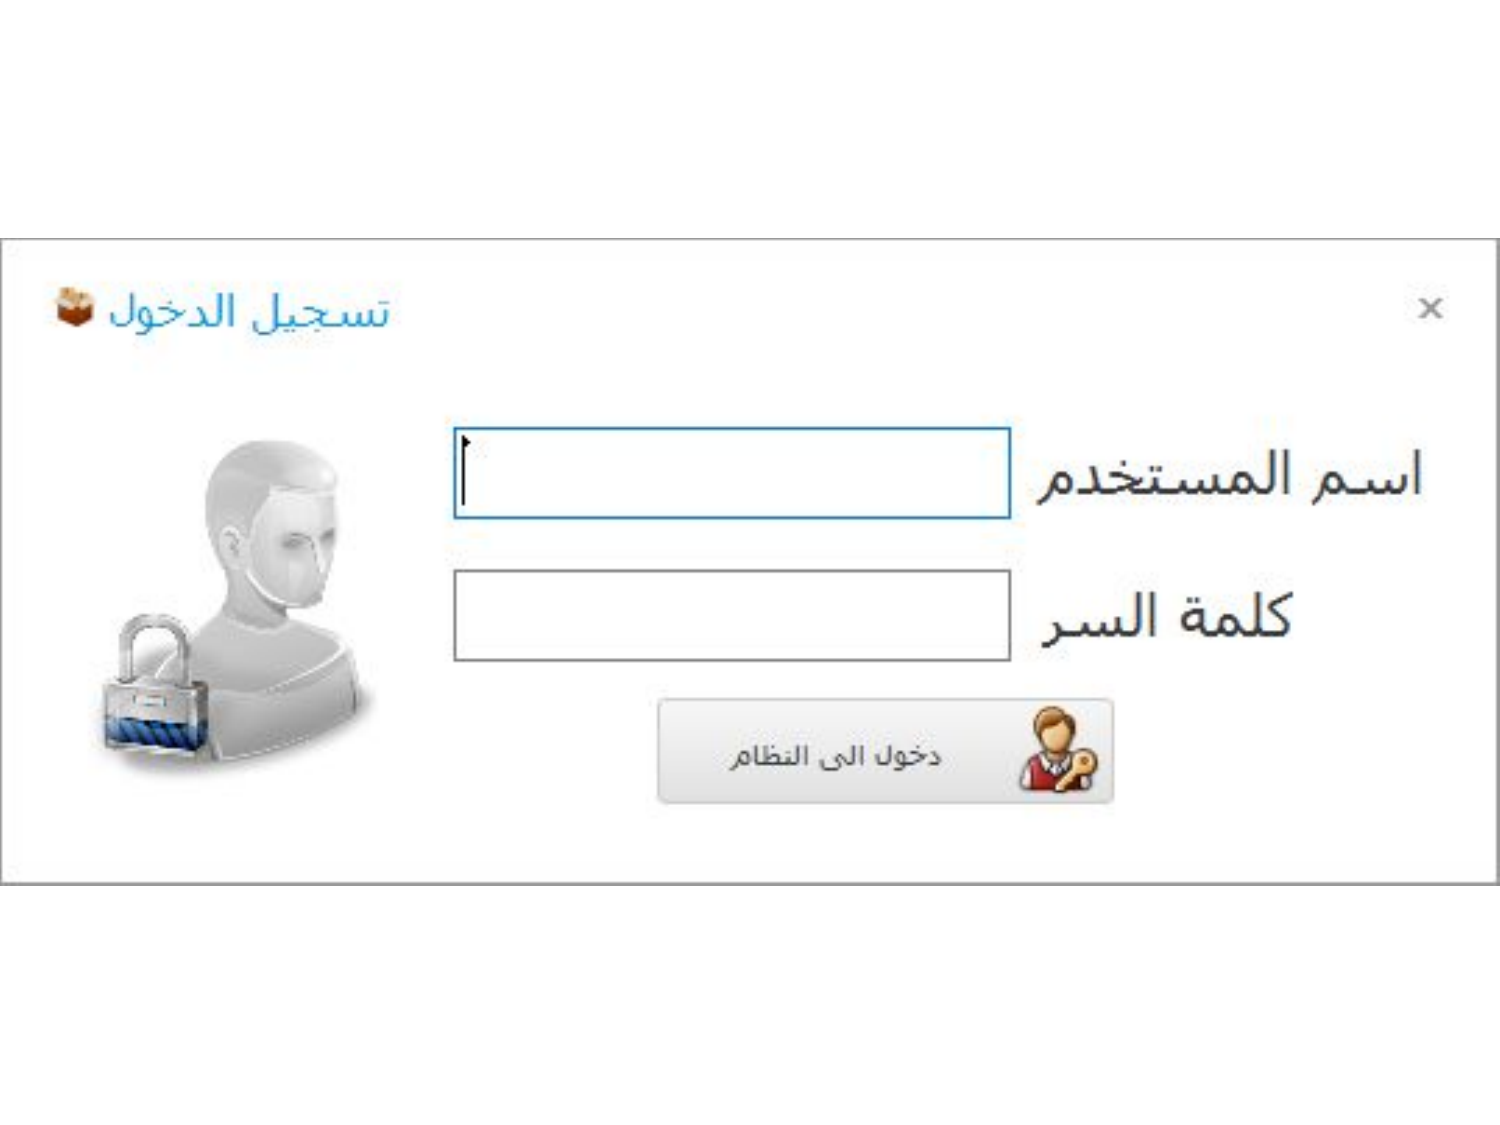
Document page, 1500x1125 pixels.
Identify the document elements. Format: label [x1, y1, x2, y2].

picture [0, 238, 1500, 887]
